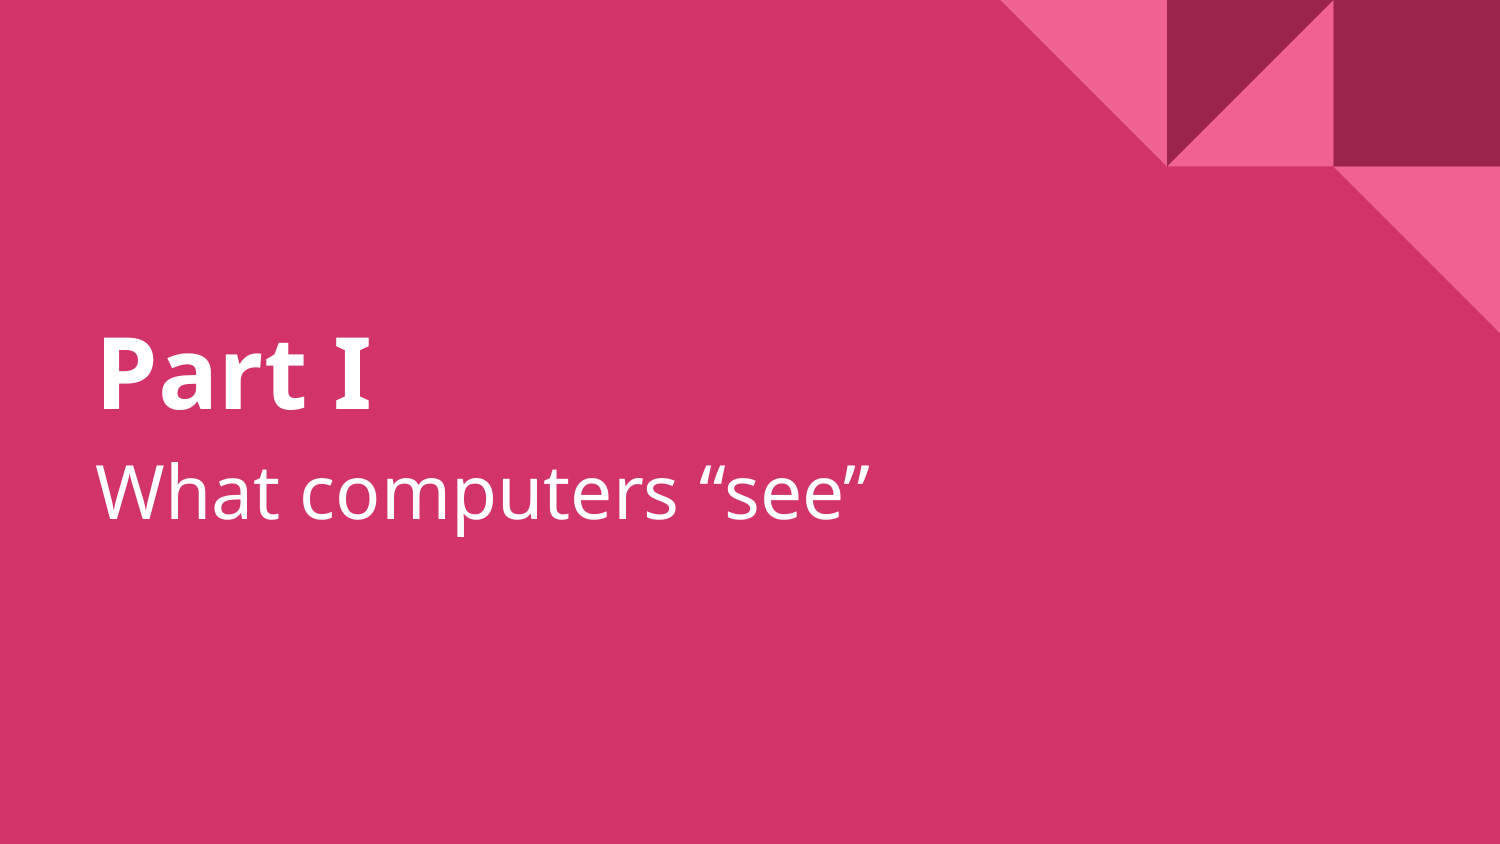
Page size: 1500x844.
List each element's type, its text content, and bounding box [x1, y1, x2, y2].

title Part I What computers “see” [80, 86, 1286, 758]
